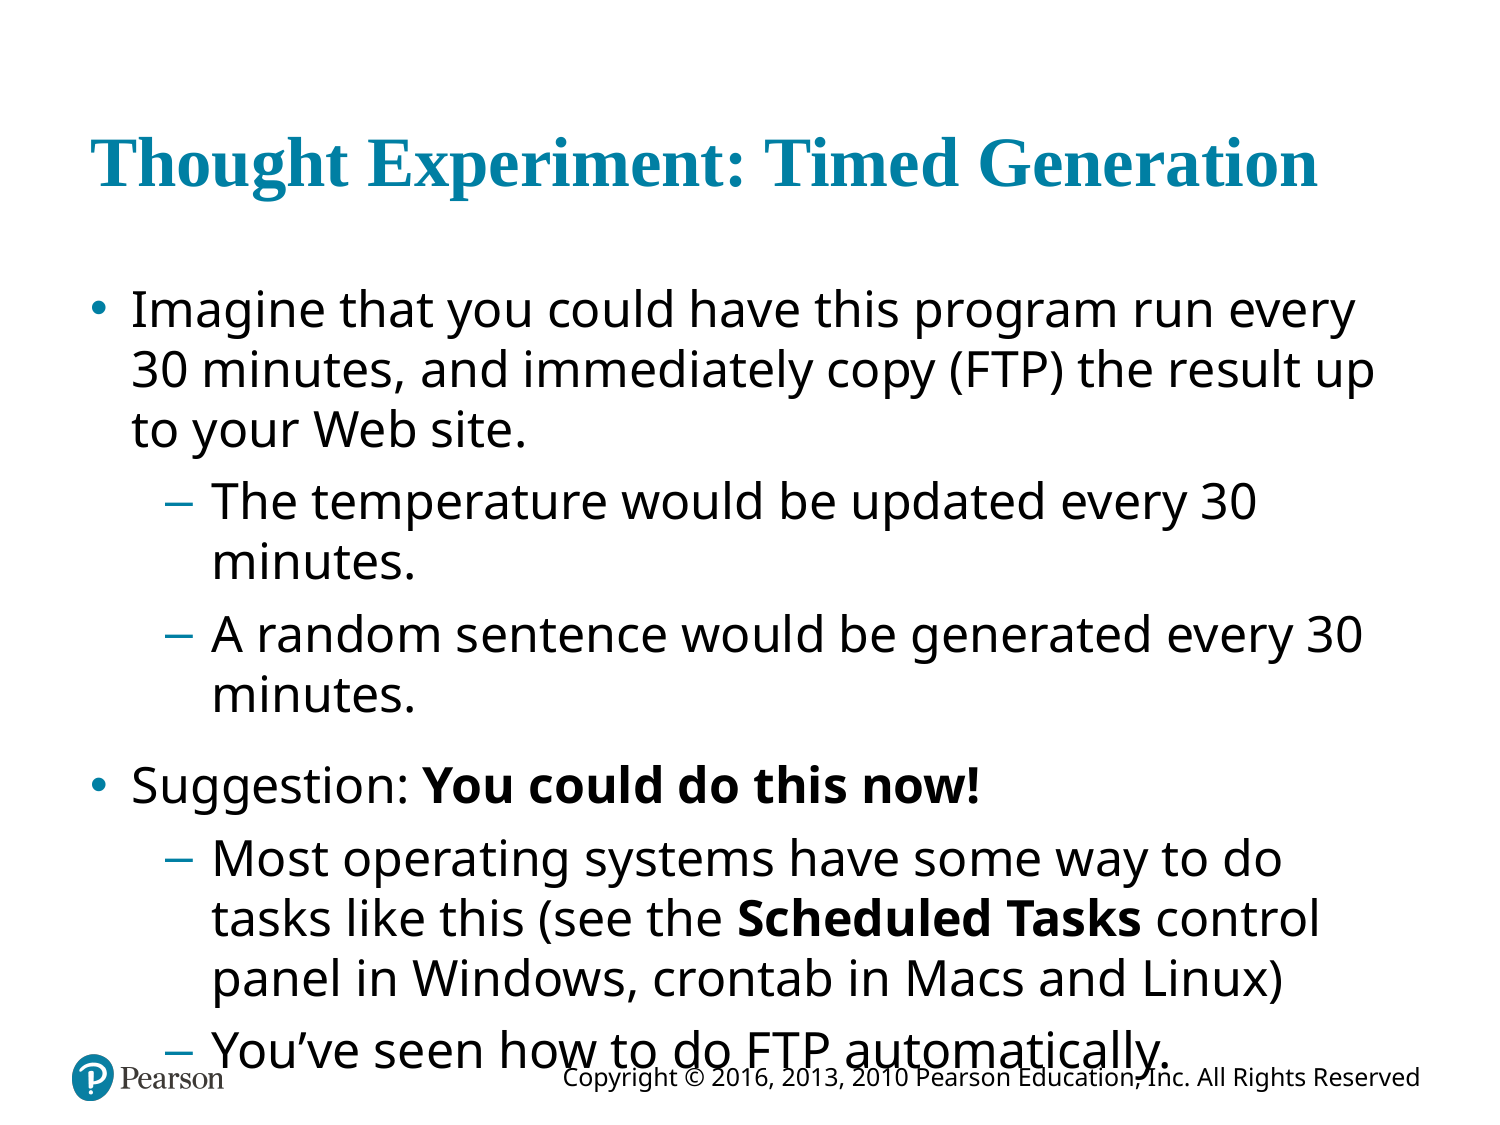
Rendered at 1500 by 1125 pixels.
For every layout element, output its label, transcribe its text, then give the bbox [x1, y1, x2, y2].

picture [98, 1094, 224, 1101]
list Imagine that you could have this program run every 30 minutes, and immediately copy (F T P) the result up to your Web site. The temperature would be updated every 30 minutes. A random sentence would be generated every 30 minutes. Suggestion: You could do this now! Most operating systems have some way to do tasks like this (see the Scheduled Tasks control panel in Windows, crontab in Macs and Linux) You’ve seen how to do F T P automatically. [75, 262, 1425, 1094]
title Thought Experiment: Timed Generation [75, 0, 1425, 216]
picture [72, 1087, 83, 1101]
